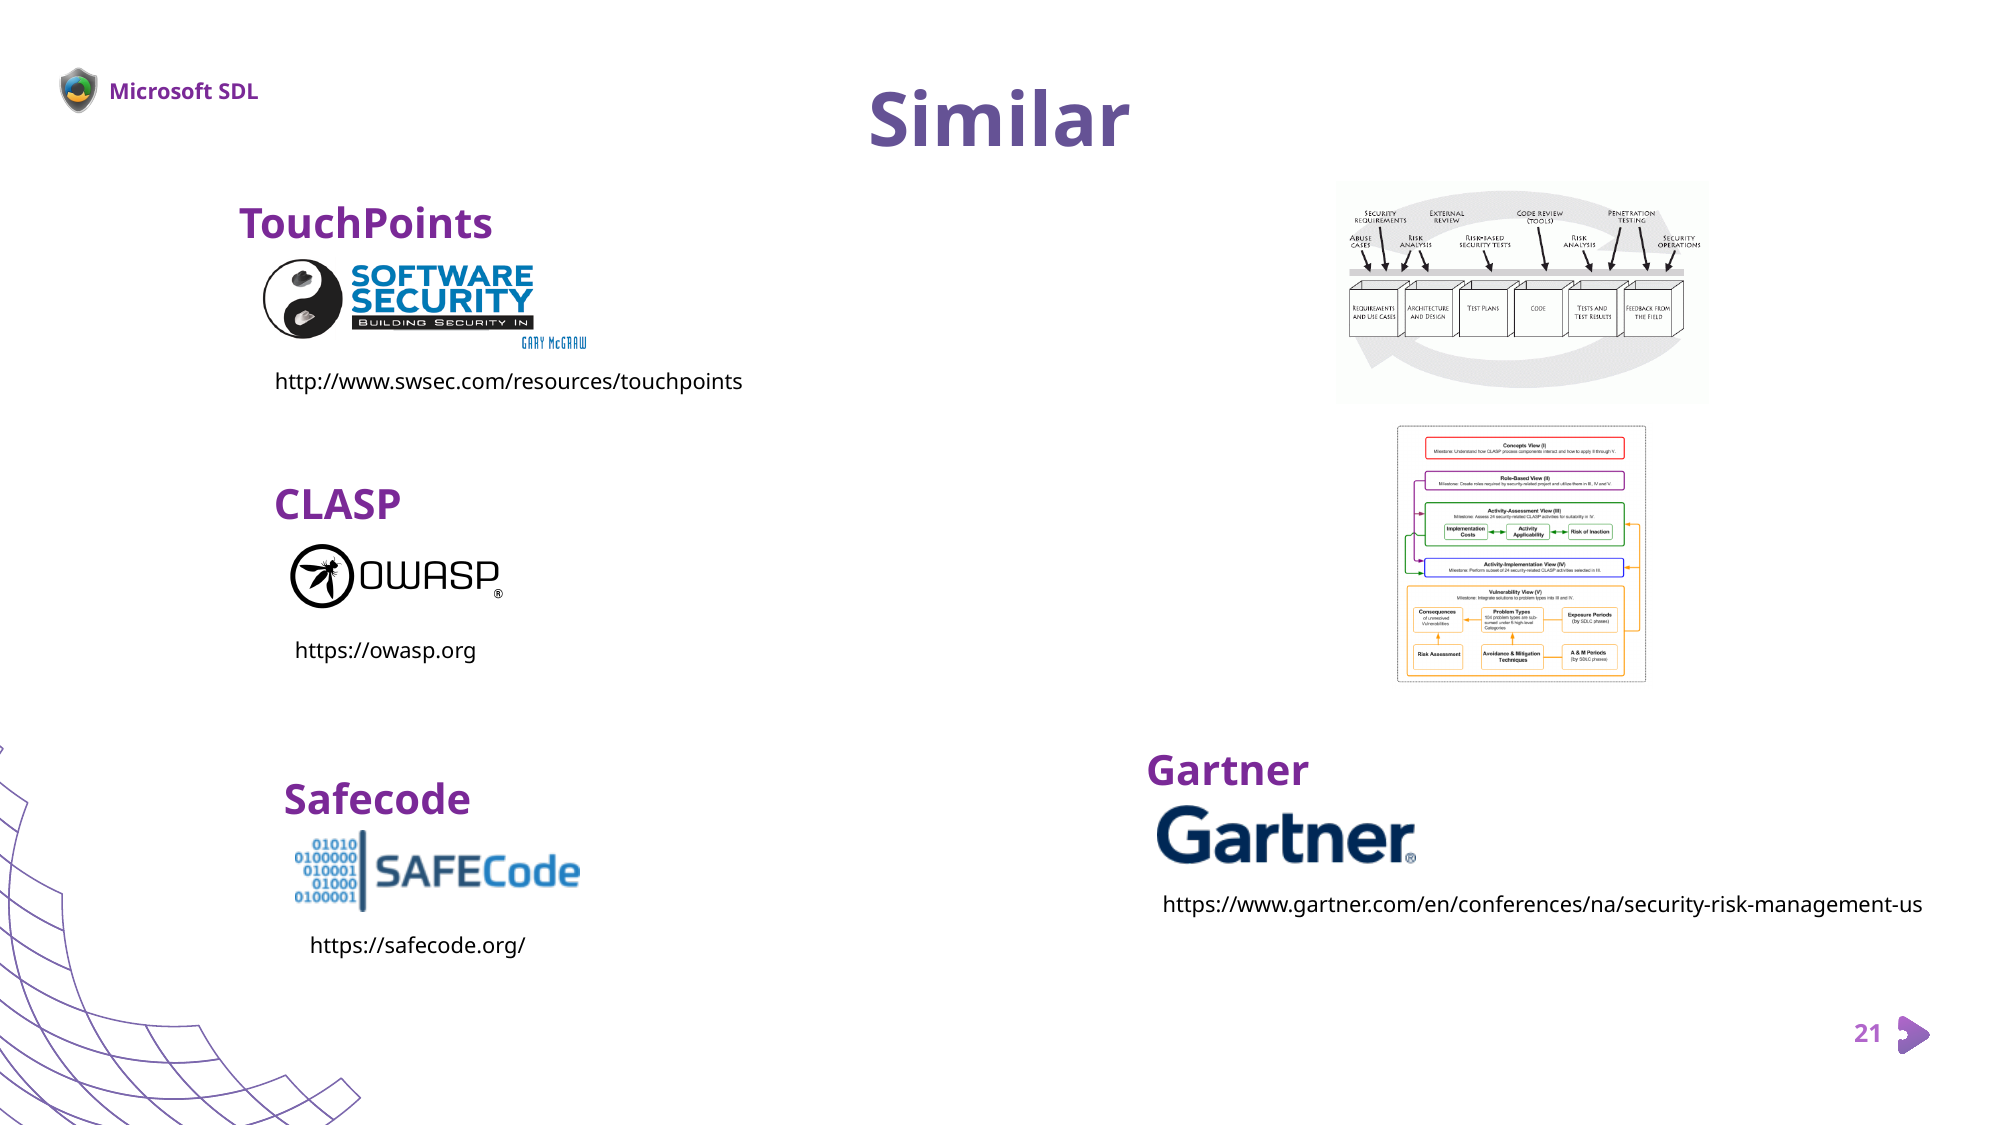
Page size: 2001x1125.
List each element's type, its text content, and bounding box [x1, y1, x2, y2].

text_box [1144, 735, 1967, 926]
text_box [245, 189, 789, 404]
picture [1392, 422, 1653, 689]
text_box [283, 765, 804, 968]
text_box [1898, 1016, 1930, 1054]
text_box 21 [1828, 1009, 1909, 1059]
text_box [48, 60, 276, 120]
list Similar [360, 48, 1640, 185]
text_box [268, 470, 789, 671]
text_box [0, 720, 361, 1125]
picture [1336, 181, 1709, 404]
